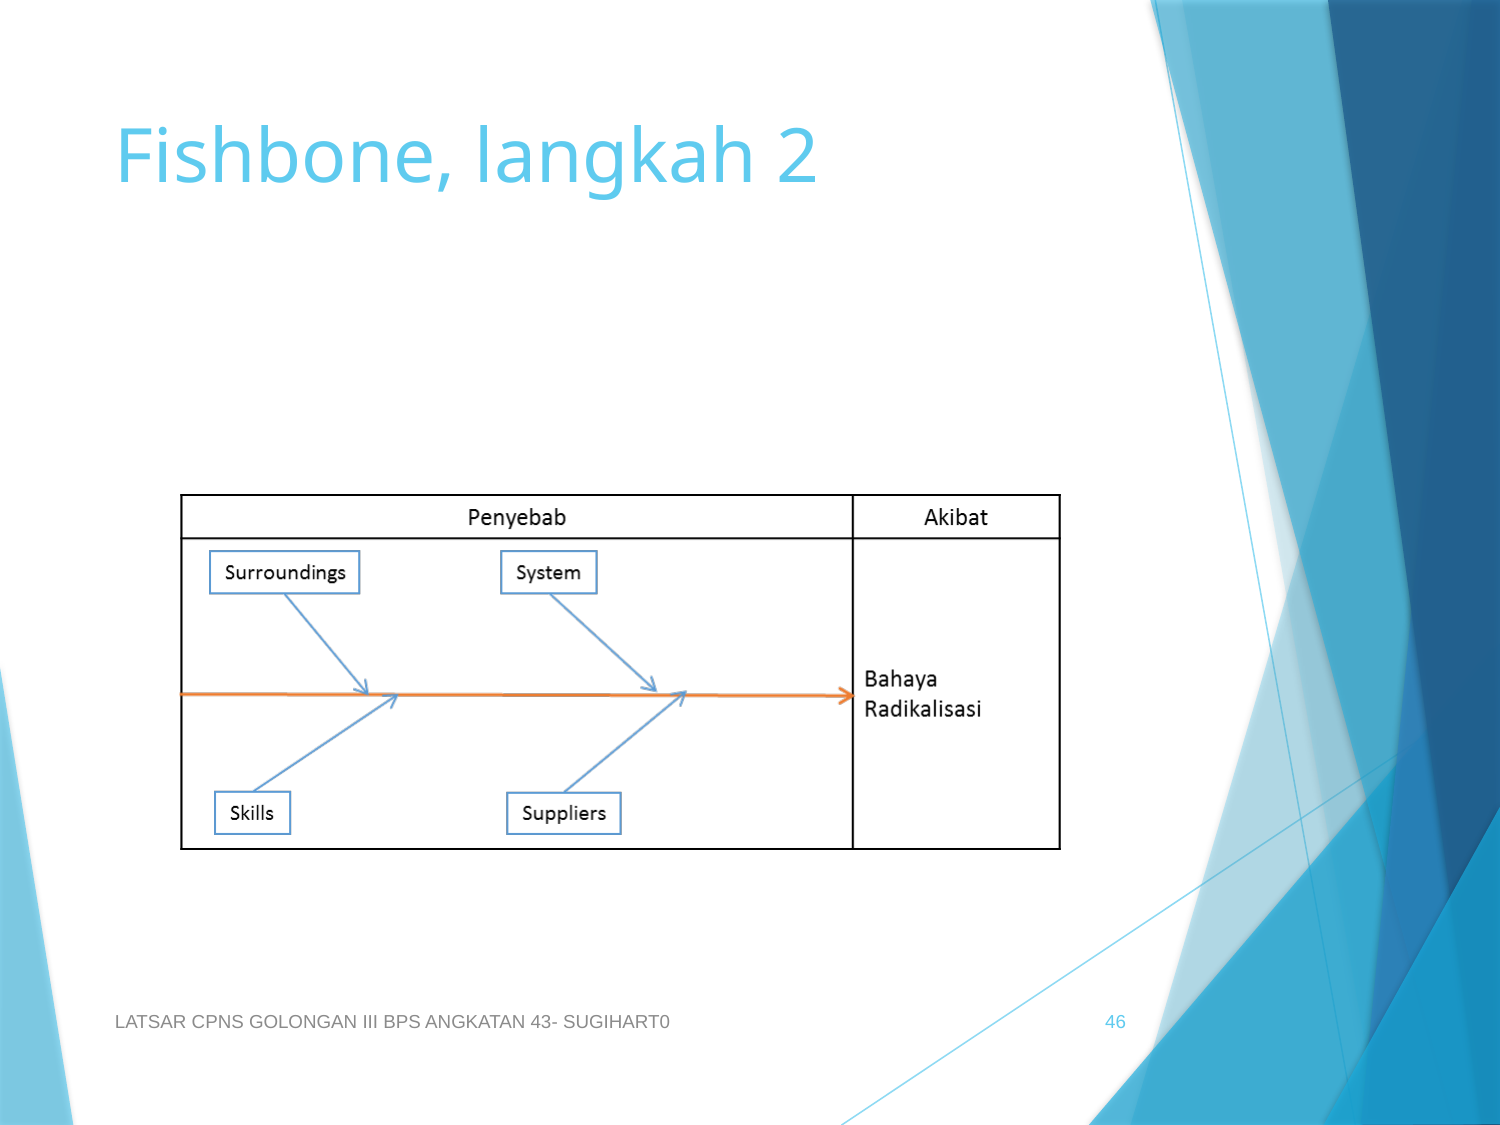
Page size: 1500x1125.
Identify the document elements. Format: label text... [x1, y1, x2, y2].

title Fishbone, langkah 2 [99, 99, 1142, 317]
footer LATSAR CPNS GOLONGAN III BPS ANGKATAN 43- SUGIHART0 [99, 991, 859, 1051]
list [179, 493, 1063, 853]
slide_number 46 [1057, 991, 1142, 1051]
